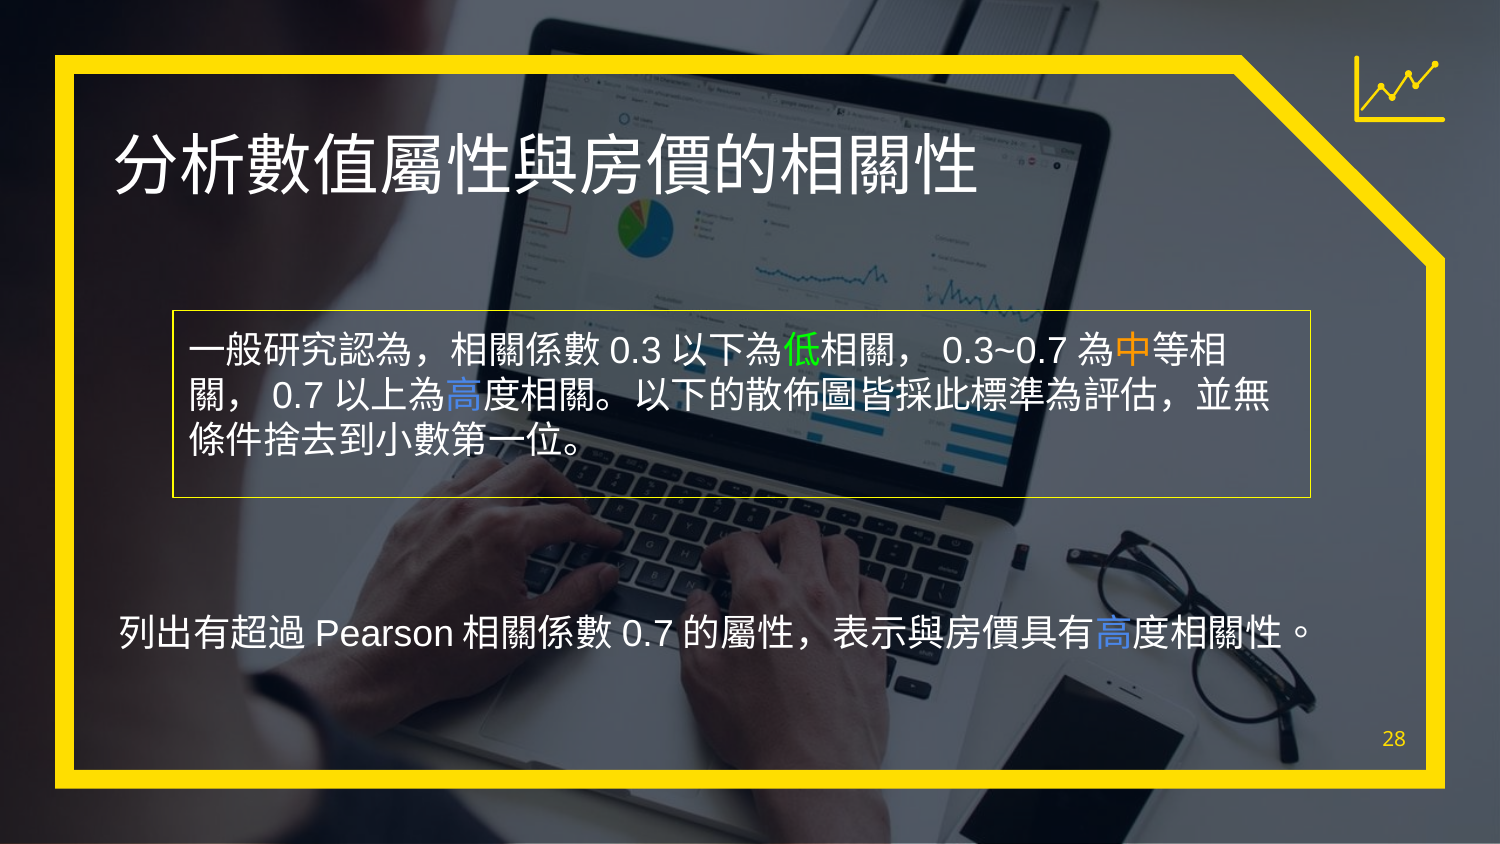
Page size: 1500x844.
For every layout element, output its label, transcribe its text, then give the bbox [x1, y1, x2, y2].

subtitle 分析數值屬性與房價的相關性 [112, 111, 1251, 199]
text_box 一般研究認為，相關係數0.3以下為低相關，0.3~0.7為中等相關，0.7以上為高度相關。以下的散佈圖皆採此標準為評估，並無條件捨去到小數第一位。 [173, 310, 1311, 498]
text_box 列出有超過Pearson相關係數0.7的屬性，表示與房價具有高度相關性。 [103, 594, 1397, 672]
picture [0, 0, 1500, 844]
slide_number 28 [1366, 711, 1406, 755]
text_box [1354, 55, 1446, 123]
